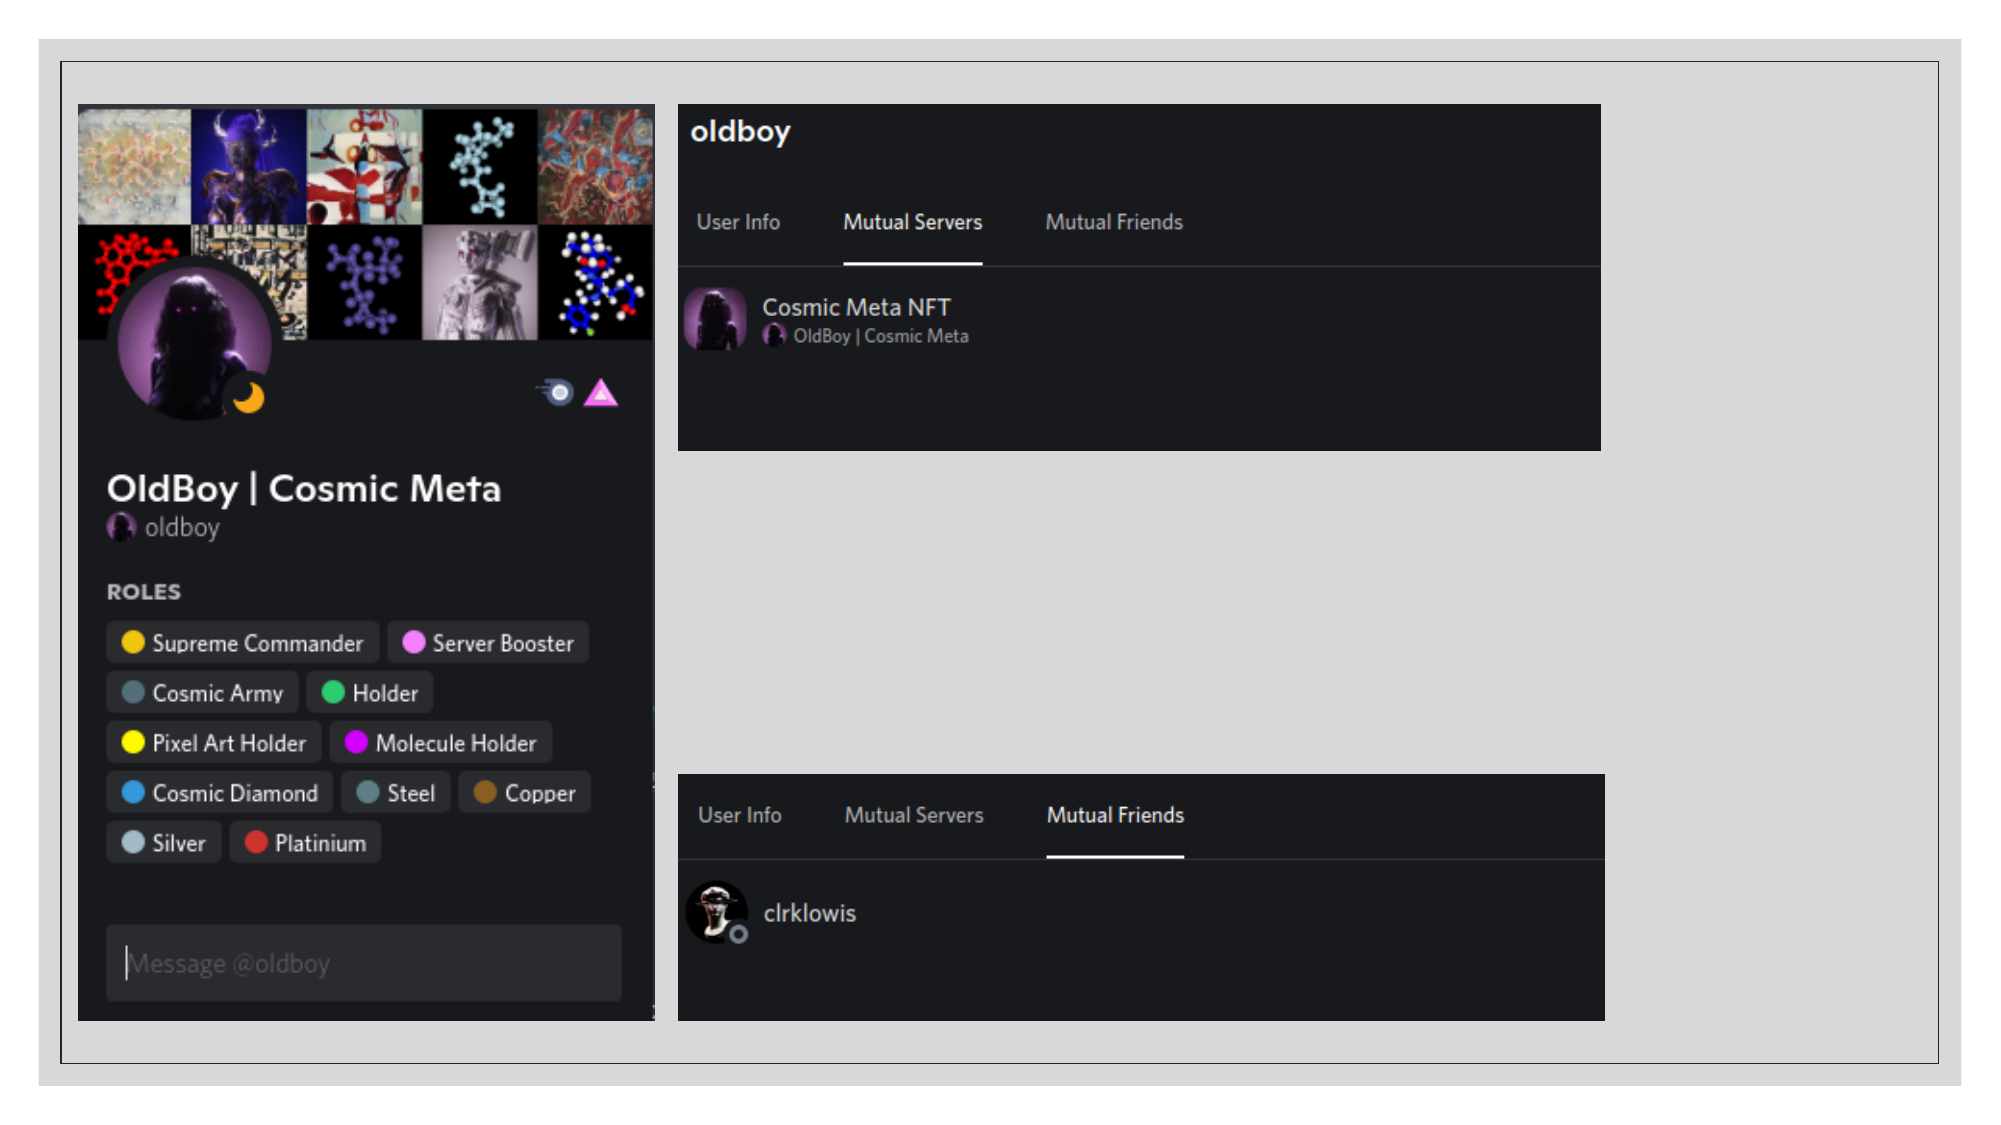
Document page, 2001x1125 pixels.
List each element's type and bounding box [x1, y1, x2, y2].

picture [678, 774, 1605, 1021]
picture [678, 104, 1601, 451]
picture [78, 104, 655, 1021]
